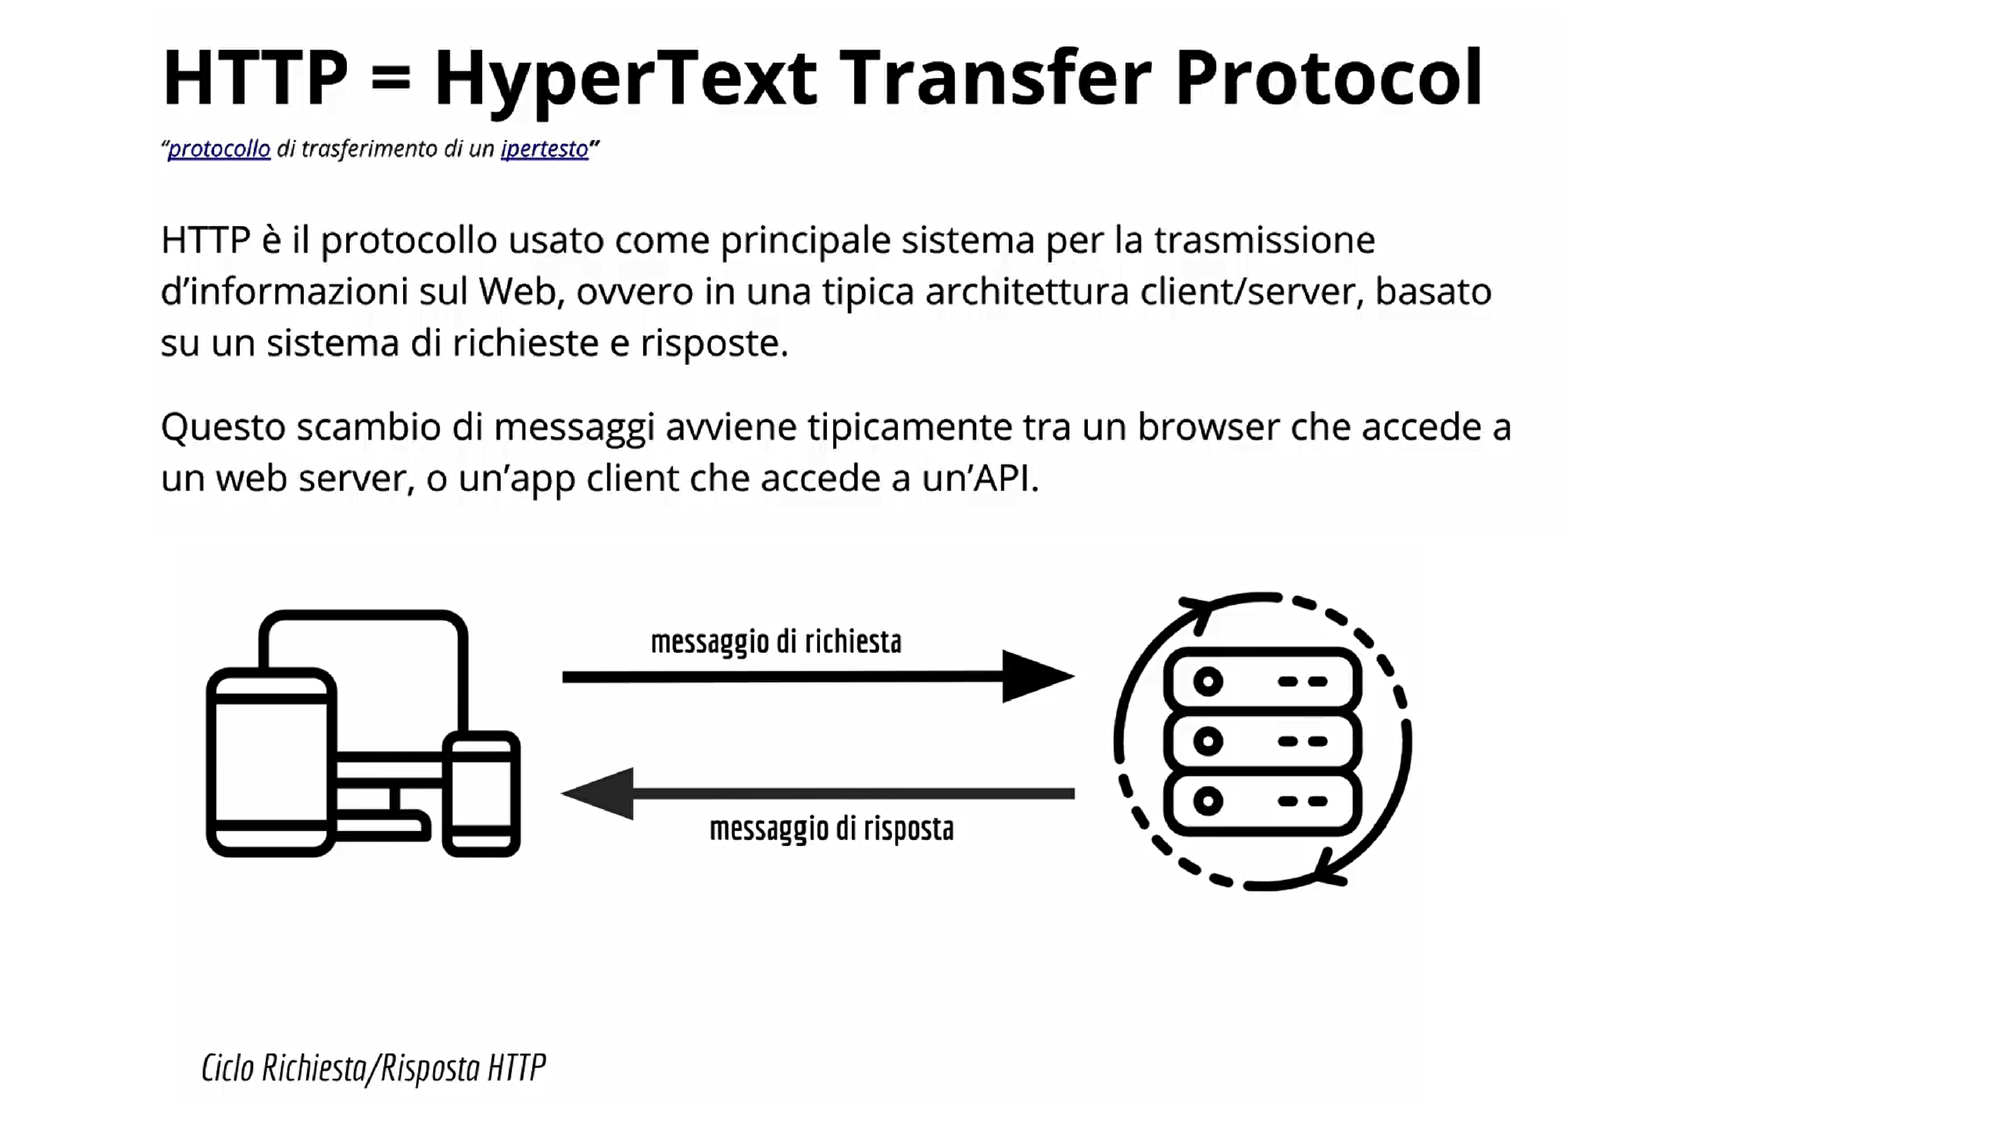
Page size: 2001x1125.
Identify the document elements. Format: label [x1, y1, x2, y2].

picture [178, 547, 1425, 1102]
picture [150, 10, 1563, 538]
